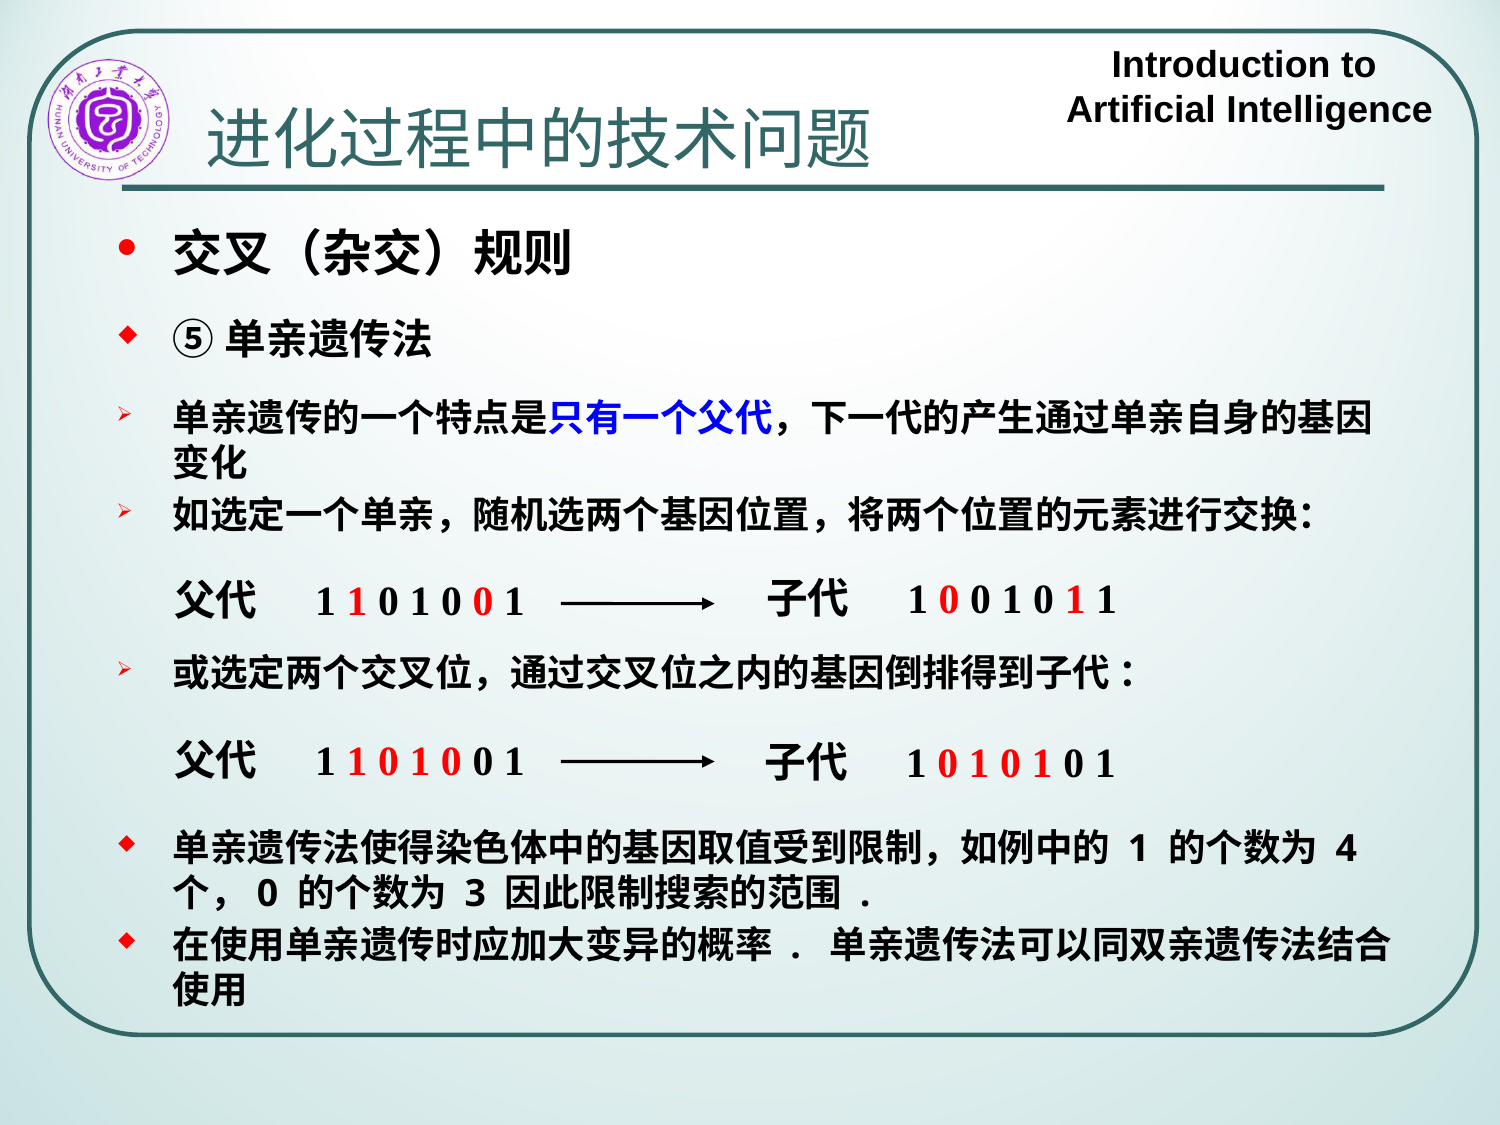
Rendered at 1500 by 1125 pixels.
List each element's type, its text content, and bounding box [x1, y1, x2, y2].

text_box [560, 755, 715, 768]
list 交叉（杂交）规则 ⑤单亲遗传法 单亲遗传的一个特点是只有一个父代，下一代的产生通过单亲自身的基因变化 如选定一个单亲，随机选两个基因位置，将两个位置的元素进行交换： 或选定两个交叉位，通过交叉位之内的基因倒排得到子代 ： 单亲遗传法使得染色体中的基因取值受到限制，如例中的 1 的个数为 4 个，0 的个数为 3 因此限制搜索的范围 . 在使用单亲遗传时应加大变异的概率 . 单亲遗传法可以同双亲遗传法结合使用 [101, 213, 1422, 1047]
text_box [560, 597, 715, 610]
text_box 父代 1 1 0 1 0 0 1 [159, 565, 586, 681]
text_box 子代 1 0 1 0 1 0 1 [750, 728, 1180, 794]
picture [0, 0, 1500, 1125]
title 进化过程中的技术问题 [159, 66, 1422, 185]
text_box 子代 1 0 0 1 0 1 1 [751, 564, 1181, 630]
text_box 父代 1 1 0 1 0 0 1 [159, 726, 586, 842]
